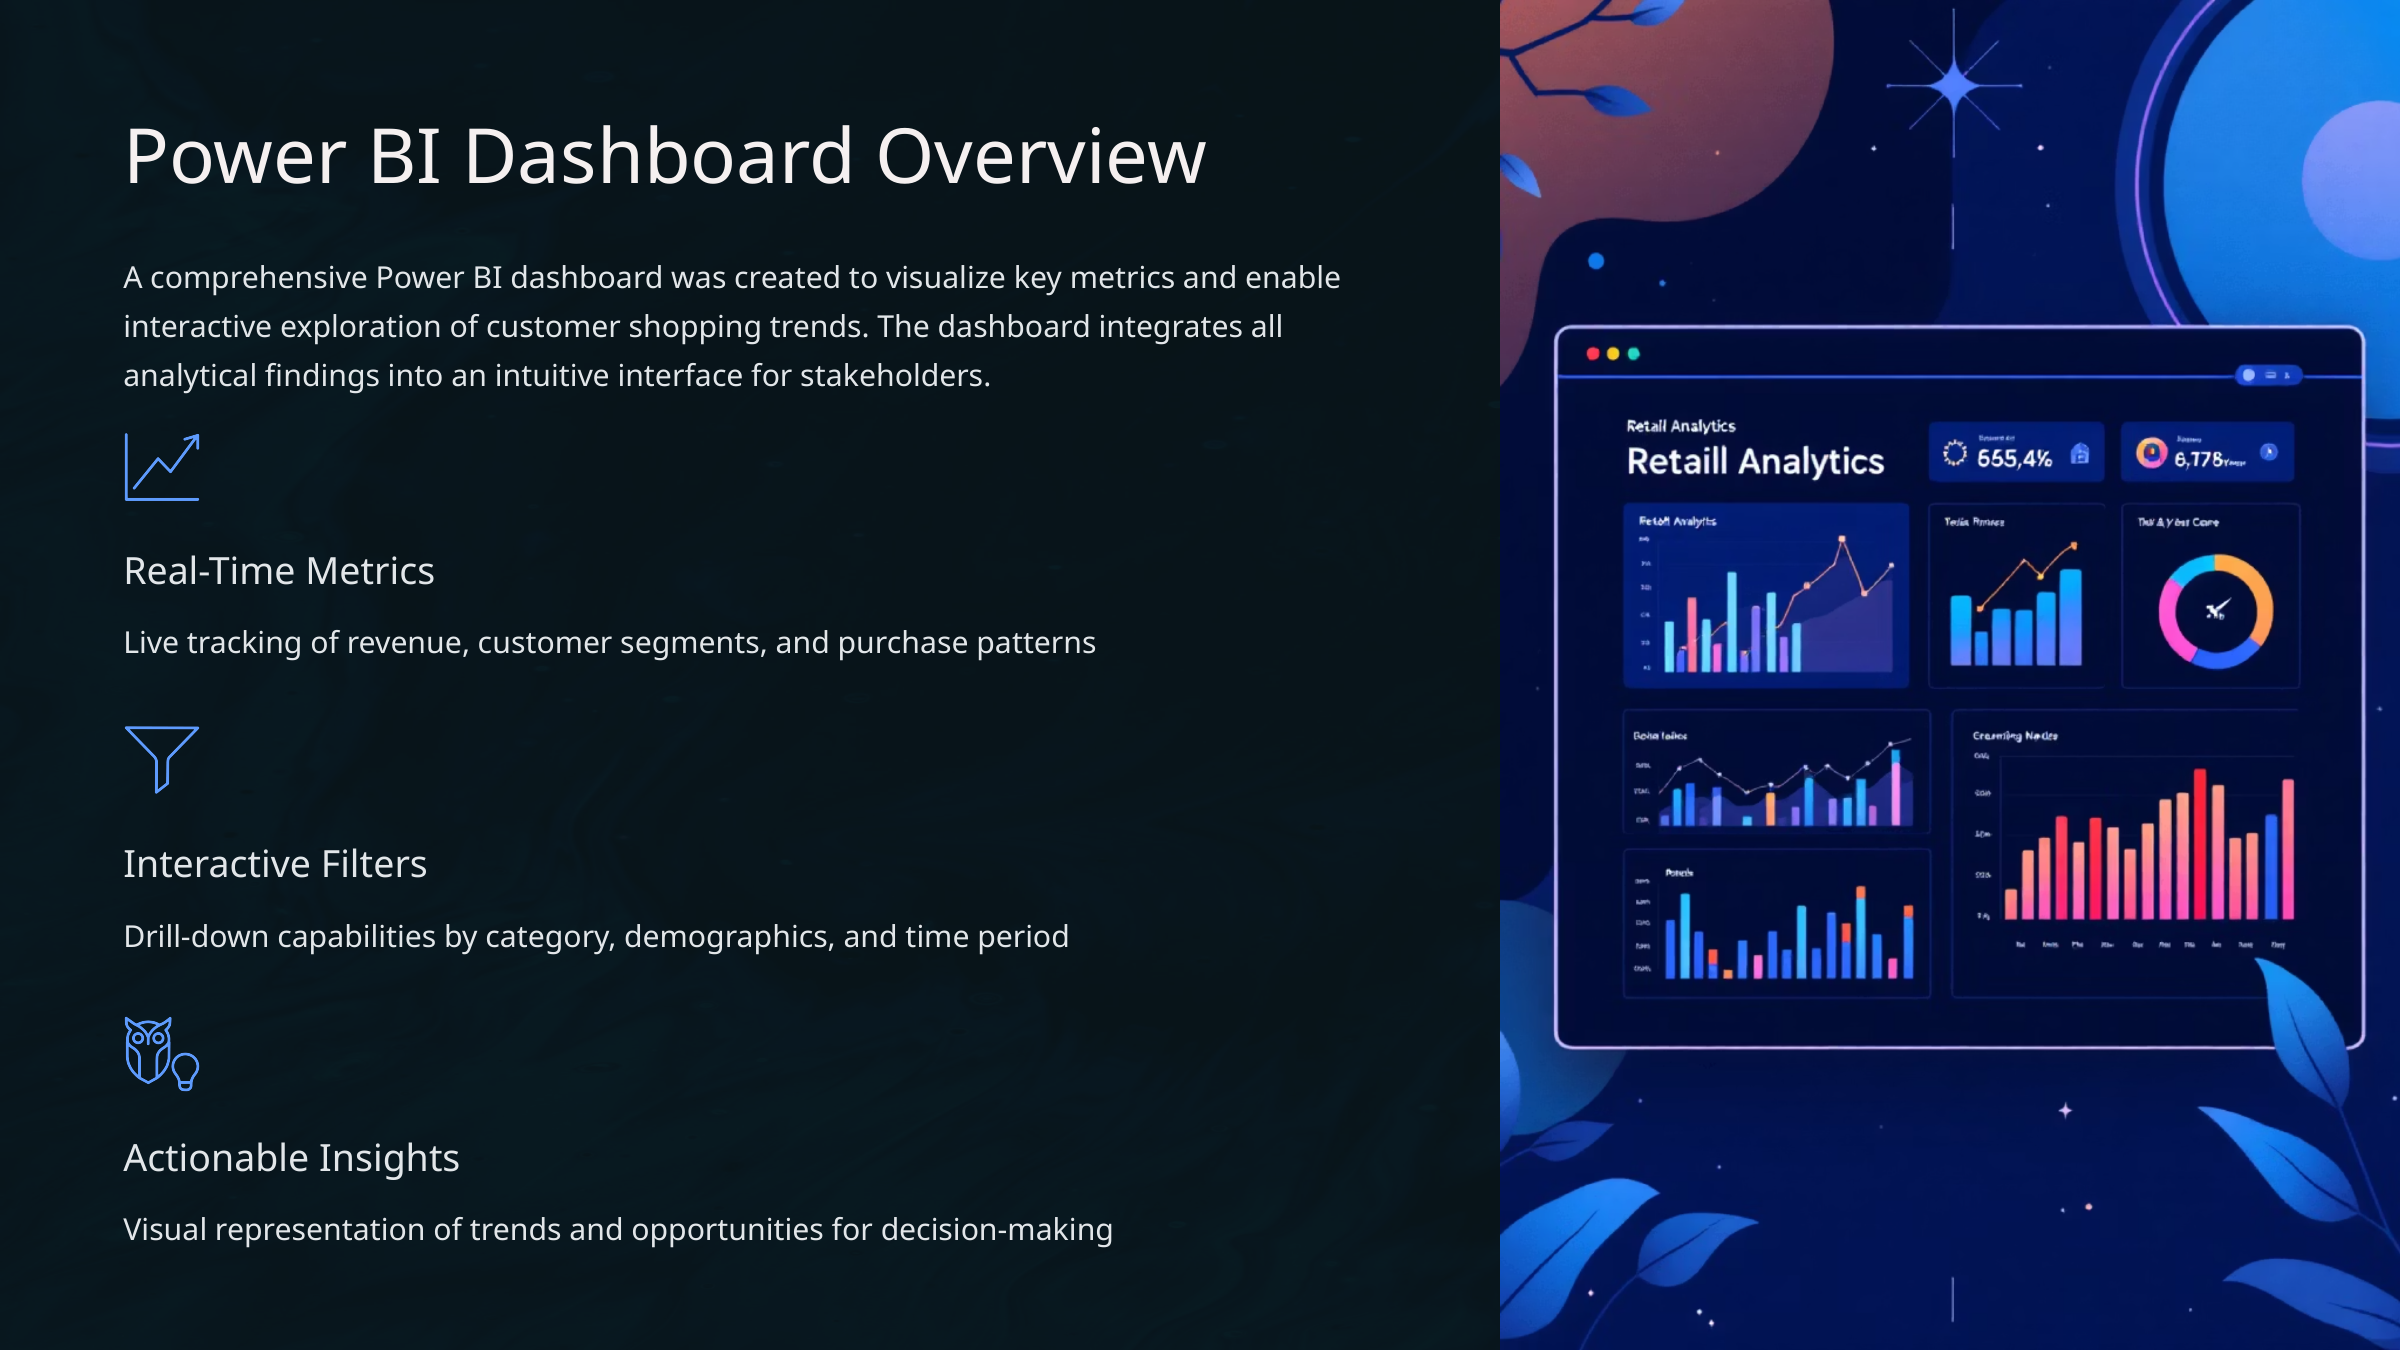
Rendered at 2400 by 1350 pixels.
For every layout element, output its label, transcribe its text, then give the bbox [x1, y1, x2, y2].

text_box A comprehensive Power BI dashboard was created to visualize key metrics and enable interactive exploration of customer shopping trends. The dashboard integrates all analytical findings into an intuitive interface for stakeholders. [123, 245, 1377, 394]
picture [123, 428, 201, 506]
text_box Interactive Filters [123, 837, 509, 886]
picture [123, 1015, 201, 1093]
picture [1499, 0, 2400, 1350]
text_box Actionable Insights [123, 1130, 509, 1179]
text_box Real-Time Metrics [123, 544, 509, 593]
picture [123, 721, 201, 799]
text_box Live tracking of revenue, customer segments, and purchase patterns [123, 610, 1377, 661]
text_box Visual representation of trends and opportunities for decision-making [123, 1197, 1377, 1247]
text_box Power BI Dashboard Overview [123, 103, 1243, 200]
text_box Drill-down capabilities by category, demographics, and time period [123, 904, 1377, 954]
